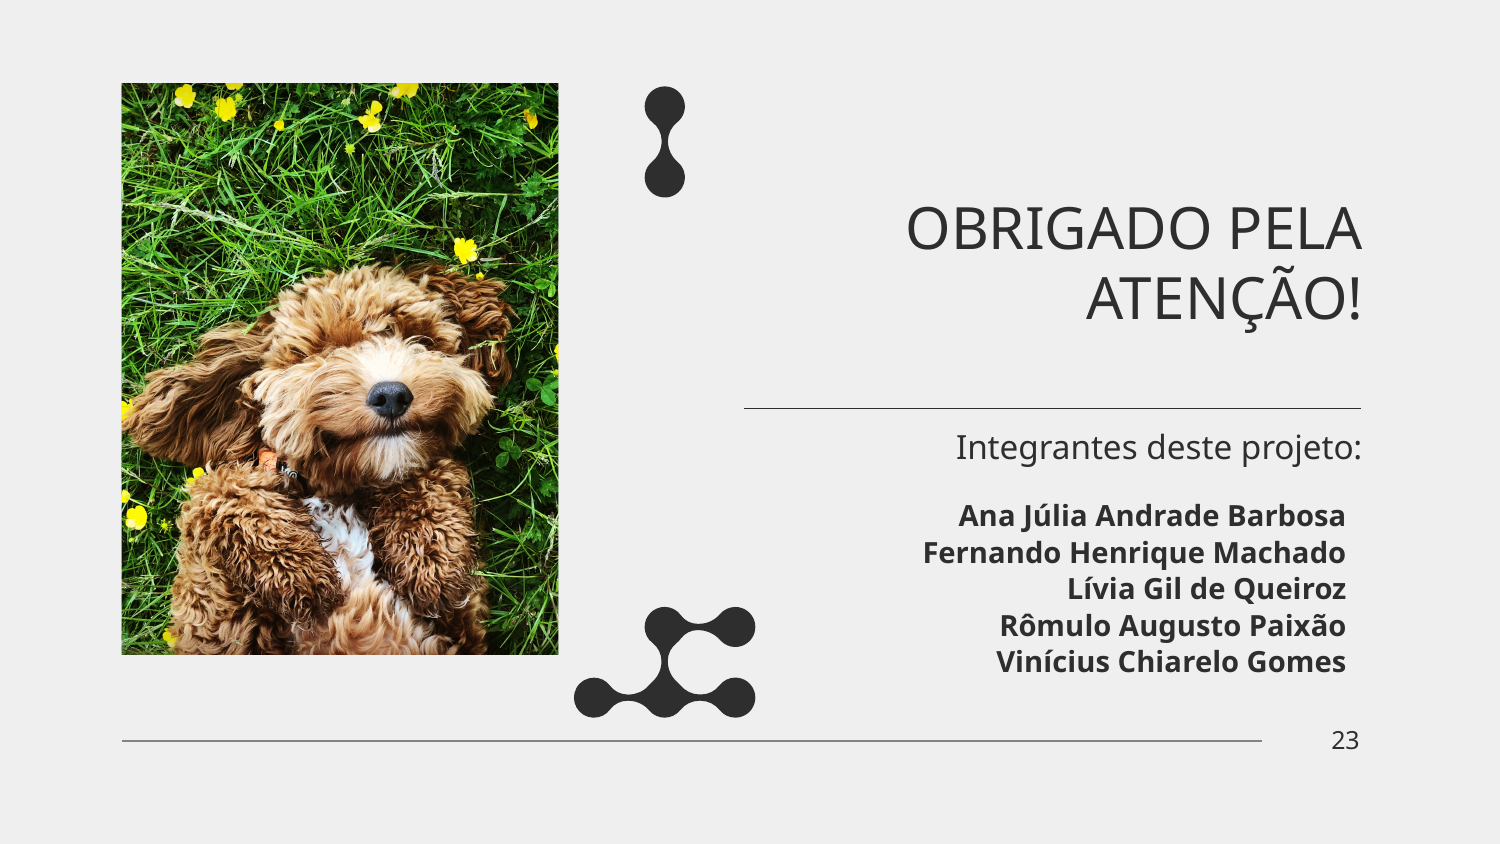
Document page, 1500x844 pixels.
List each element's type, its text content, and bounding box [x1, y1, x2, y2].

text_box Ana Júlia Andrade Barbosa Fernando Henrique Machado Lívia Gil de Queiroz Rômulo Augusto Paixão Vinícius Chiarelo Gomes [558, 510, 1500, 666]
subtitle Integrantes deste projeto: [714, 368, 1379, 510]
picture [121, 83, 559, 655]
title OBRIGADO PELA ATENÇÃO! [714, 152, 1379, 368]
slide_number 23 [1312, 725, 1379, 758]
